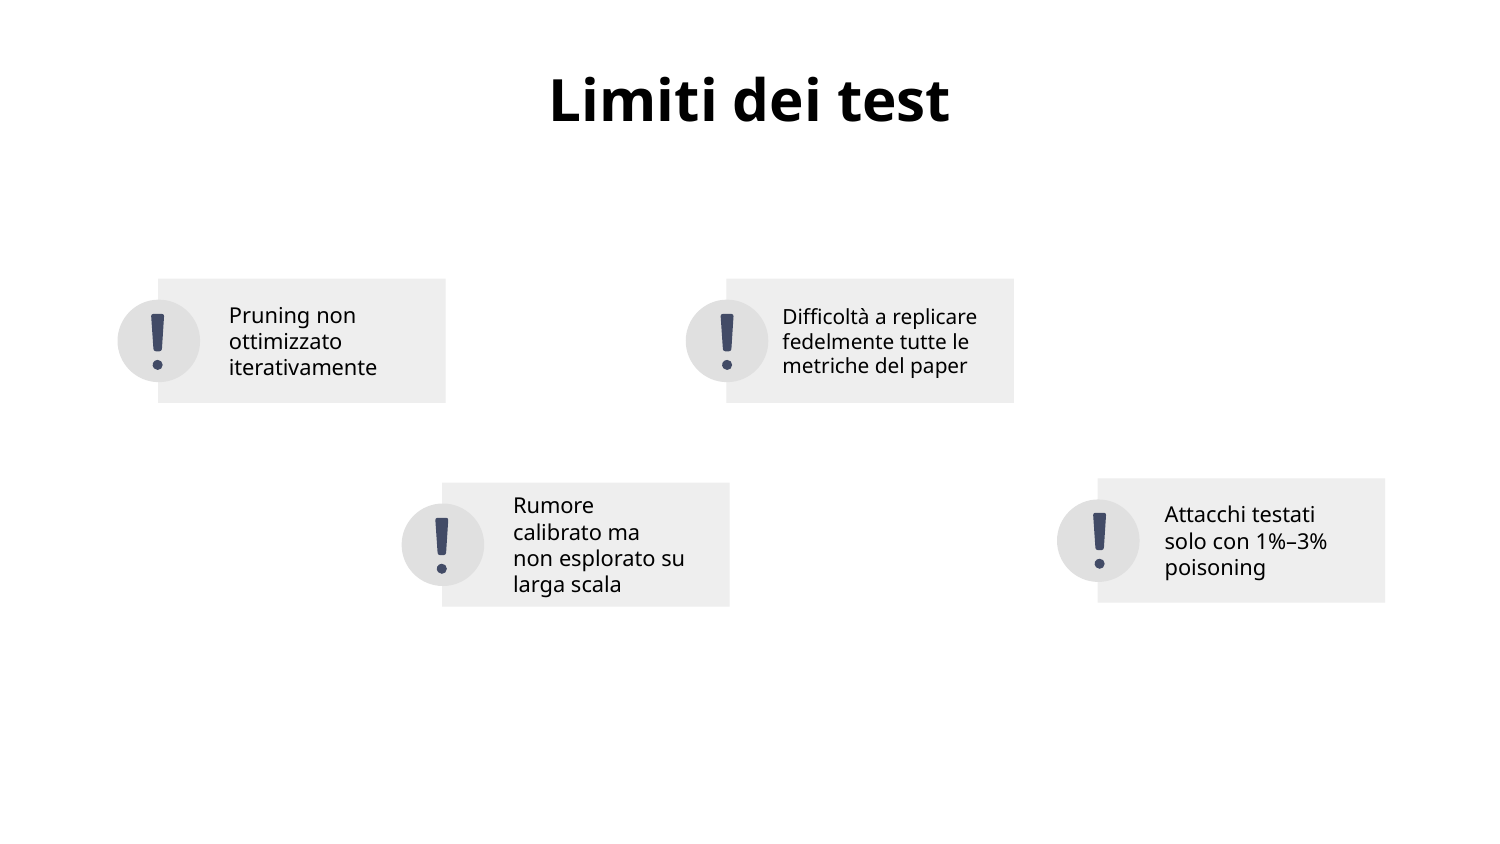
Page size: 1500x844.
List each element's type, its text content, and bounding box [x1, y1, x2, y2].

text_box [401, 482, 731, 607]
title Limiti dei test [75, 48, 1425, 142]
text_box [117, 278, 446, 404]
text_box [685, 278, 1015, 404]
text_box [1056, 478, 1386, 603]
